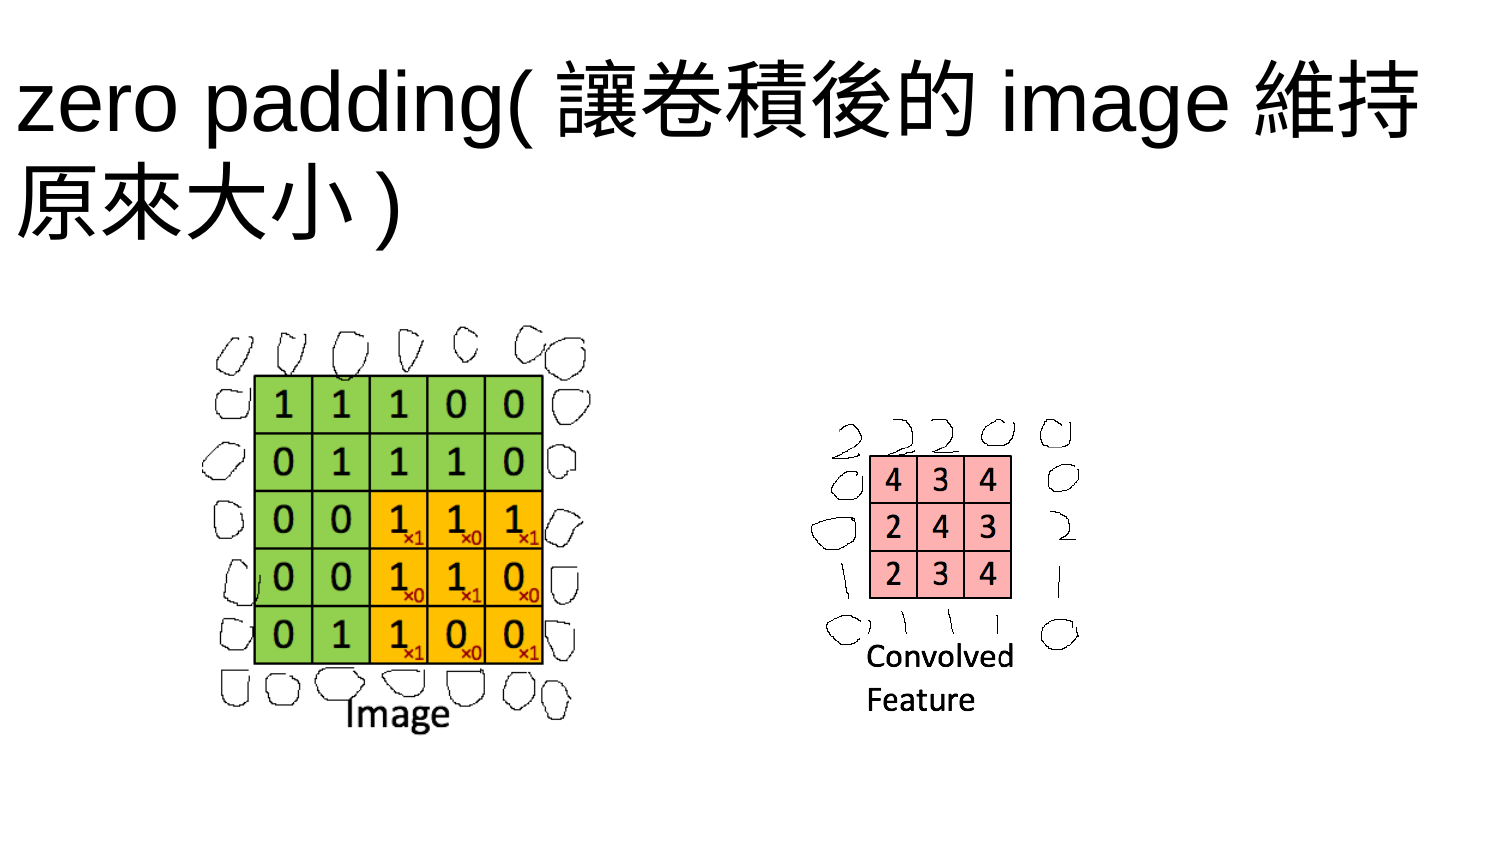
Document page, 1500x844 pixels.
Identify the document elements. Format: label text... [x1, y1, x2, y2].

picture [785, 393, 1108, 717]
title zero padding(讓卷積後的image維持原來大小) [0, 122, 1500, 266]
picture [202, 322, 685, 757]
